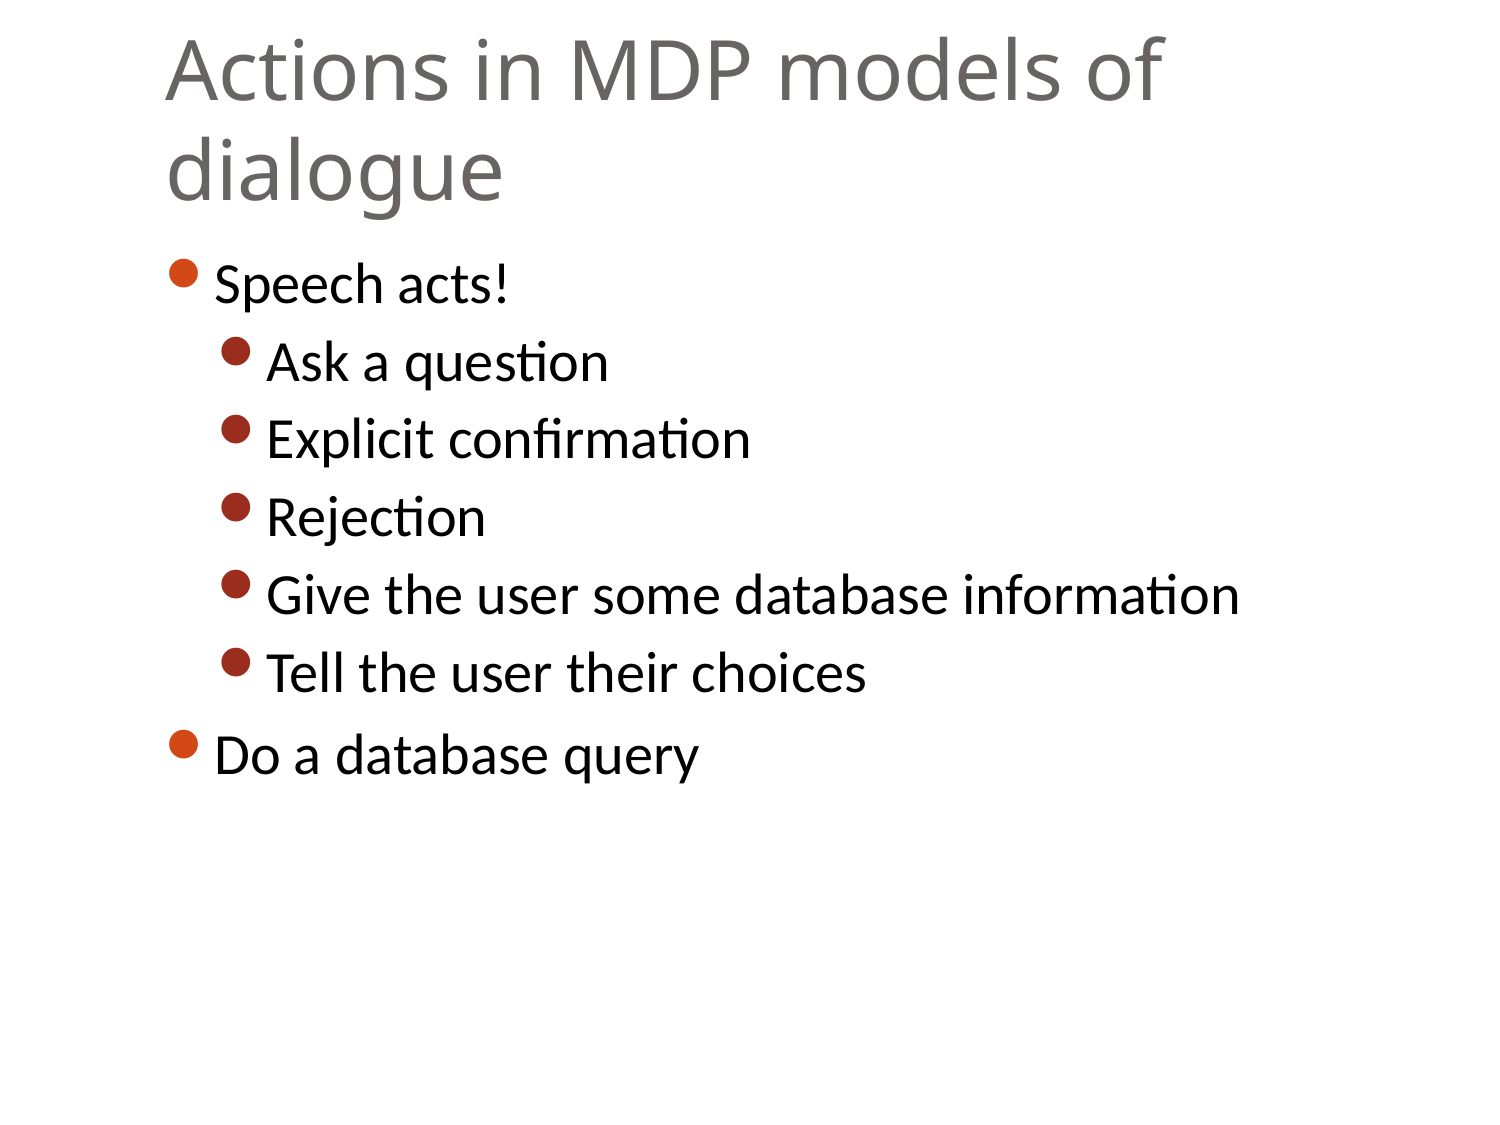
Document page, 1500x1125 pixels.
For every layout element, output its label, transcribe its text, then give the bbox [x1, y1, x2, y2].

title Actions in MDP models of dialogue [149, 44, 1426, 233]
list Speech acts! Ask a question Explicit confirmation Rejection Give the user some database information Tell the user their choices Do a database query [149, 237, 1426, 988]
